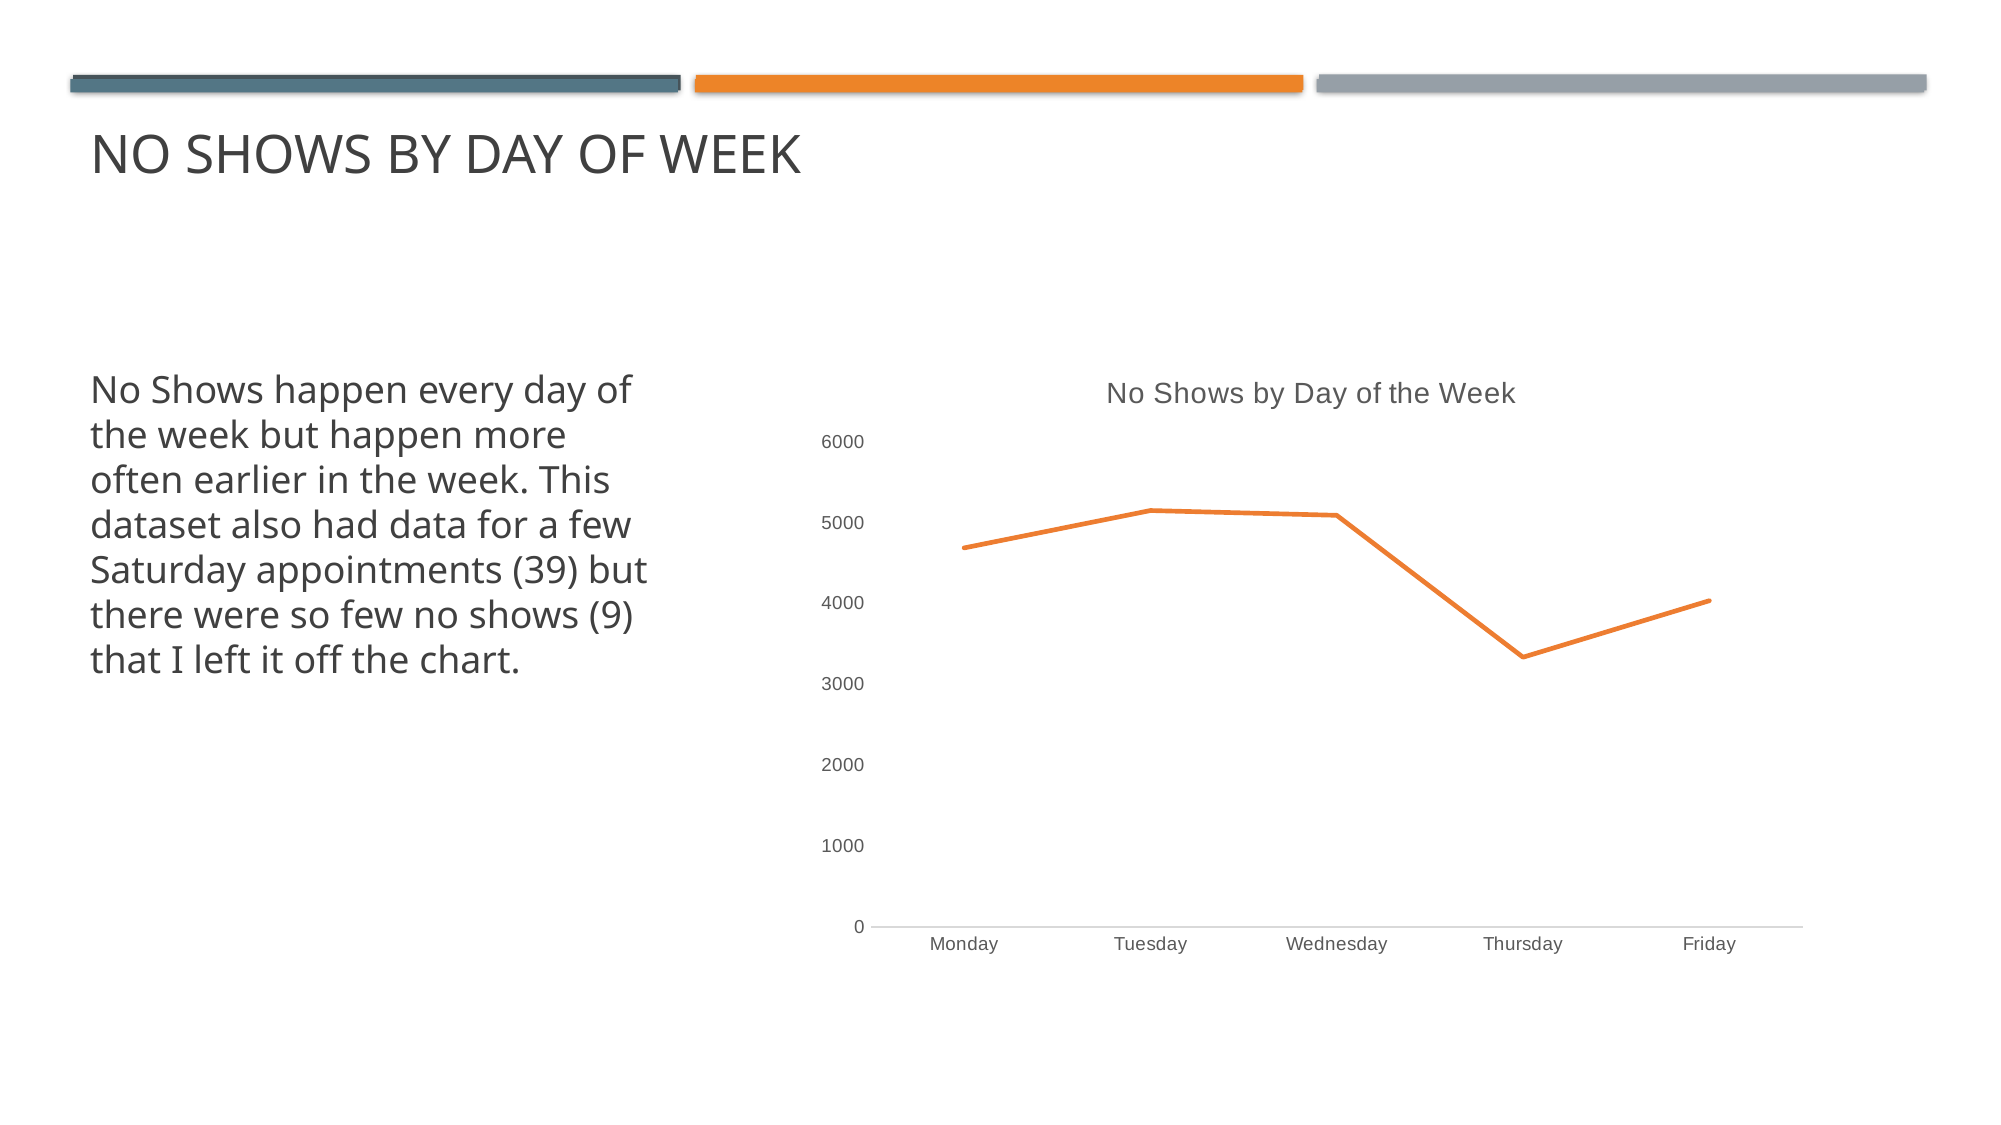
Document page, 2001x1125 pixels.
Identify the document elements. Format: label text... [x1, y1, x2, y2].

list No Shows happen every day of the week but happen more often earlier in the week. This dataset also had data for a few Saturday appointments (39) but there were so few no shows (9) that I left it off the chart. [75, 358, 675, 955]
title No shows by day of week [75, 113, 1924, 192]
chart [800, 347, 1824, 968]
